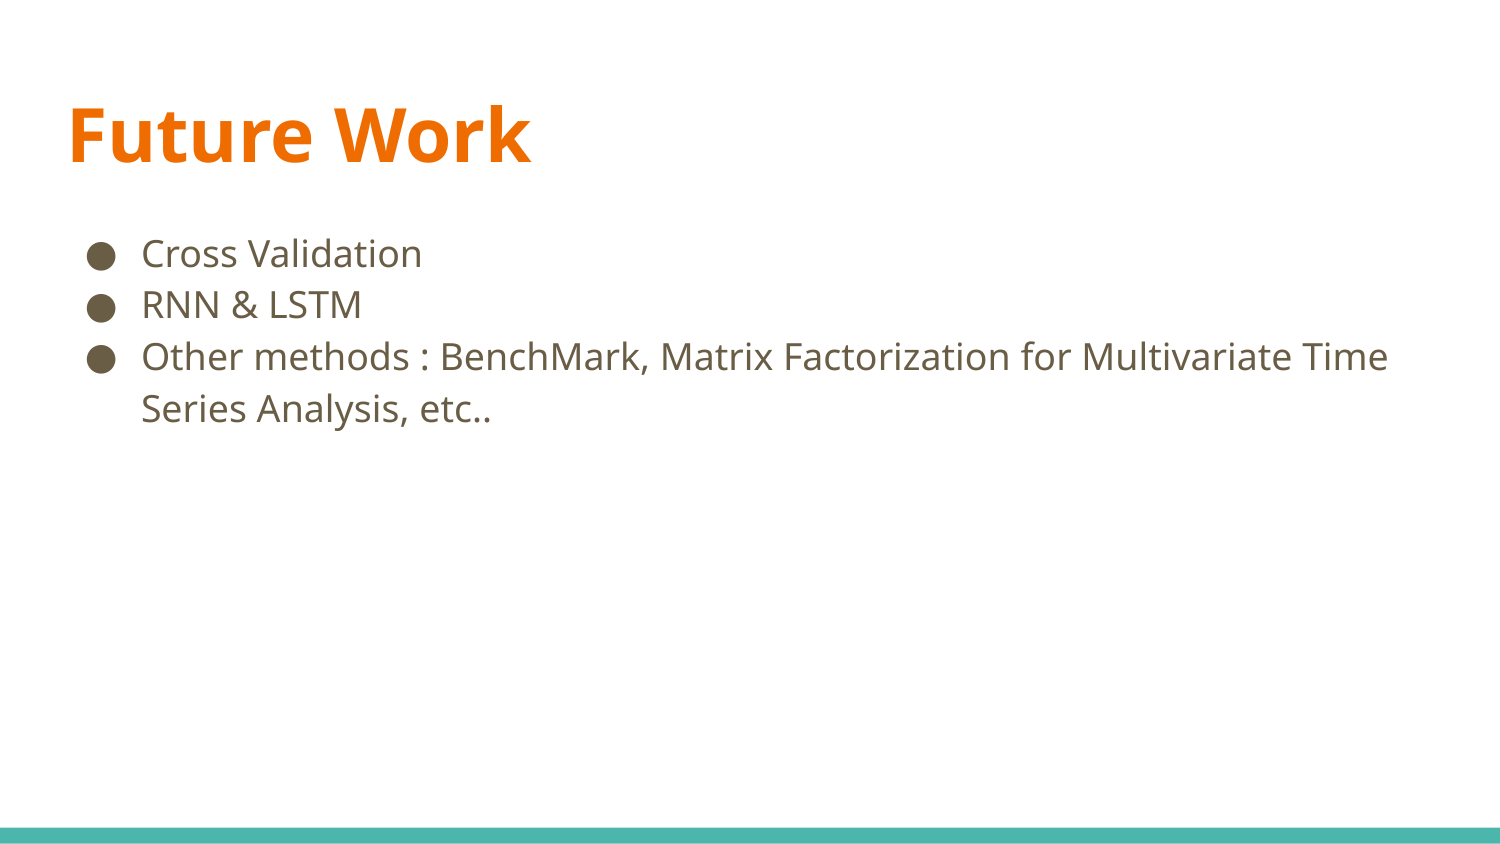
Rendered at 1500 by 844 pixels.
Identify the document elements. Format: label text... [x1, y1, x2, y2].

list Cross Validation RNN & LSTM Other methods : BenchMark, Matrix Factorization for Multivariate Time Series Analysis, etc.. [51, 207, 1449, 750]
title Future Work [51, 72, 1449, 189]
